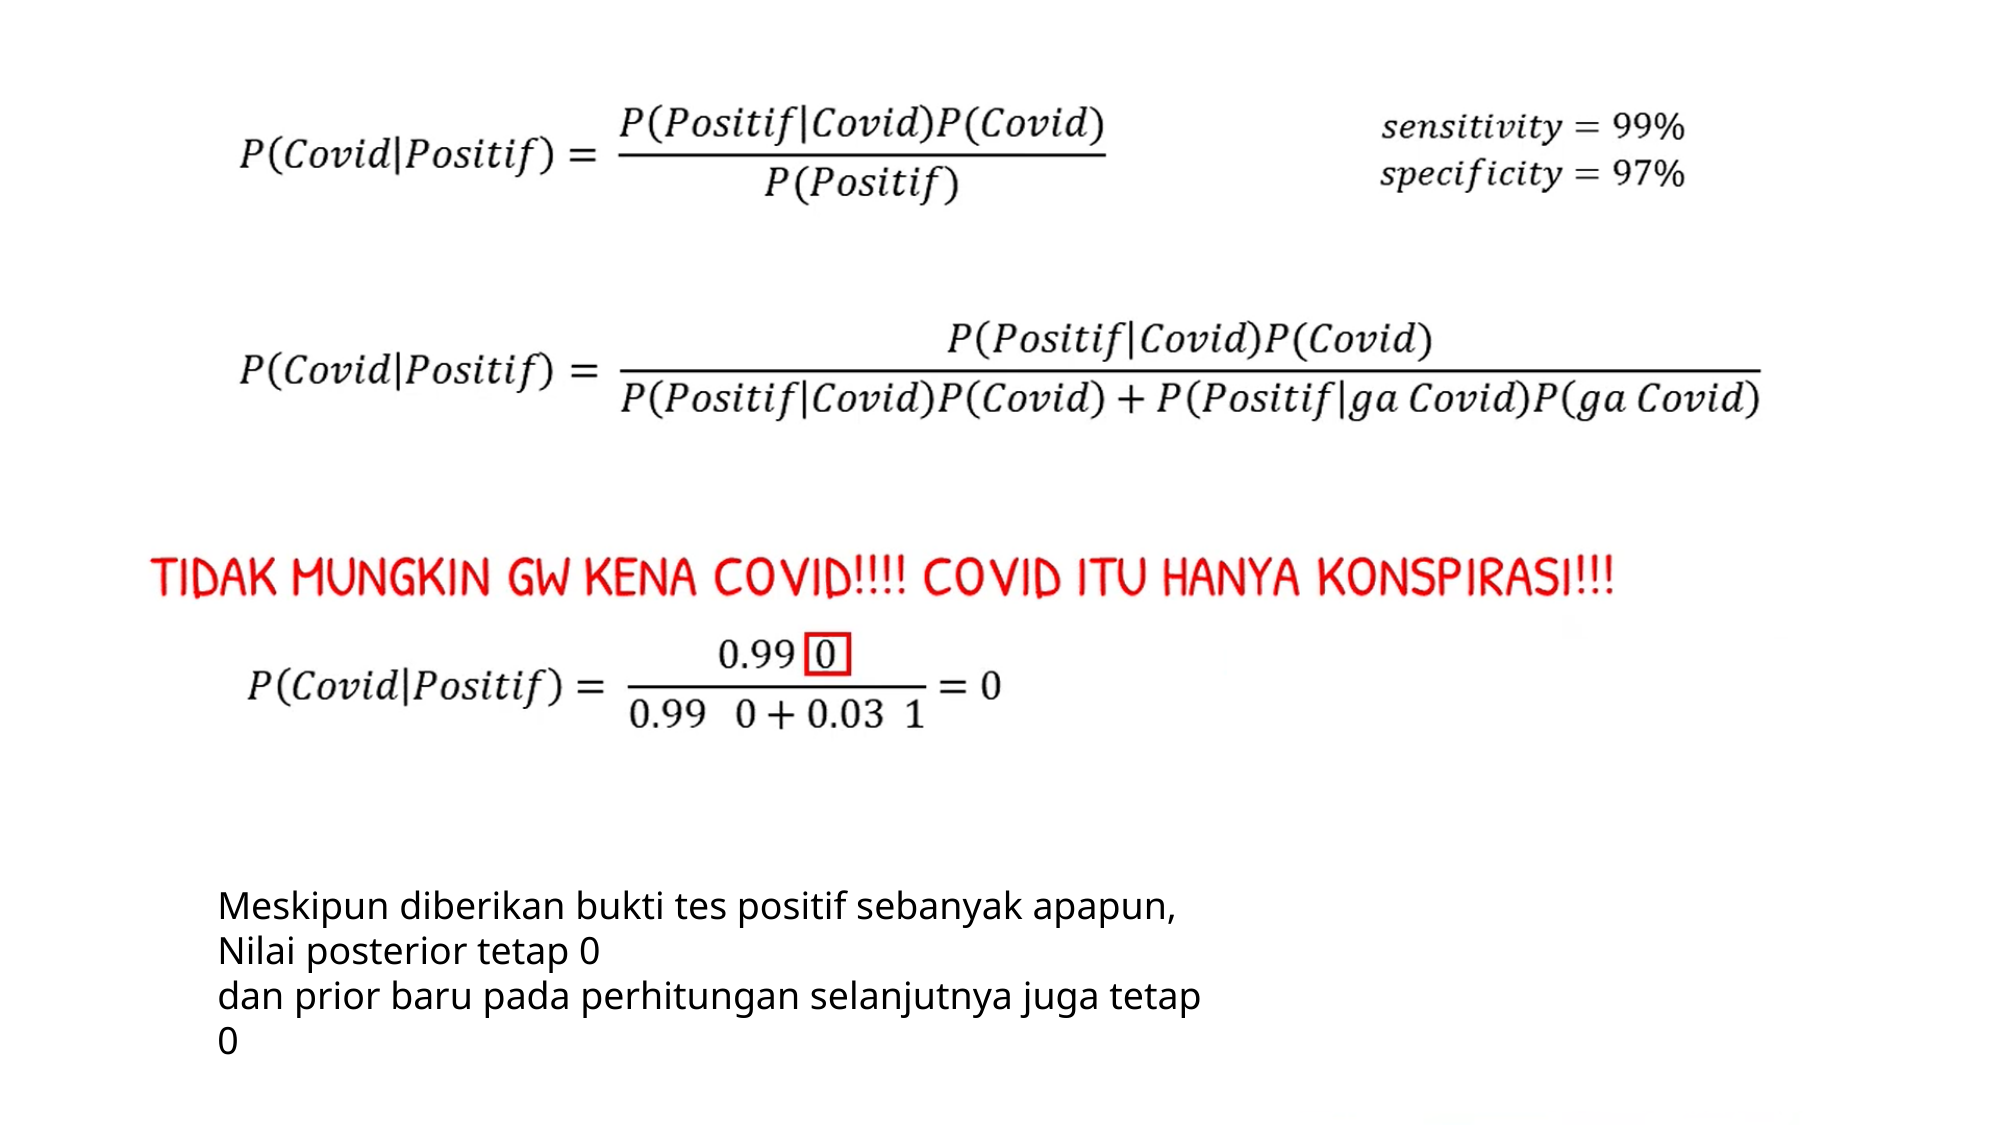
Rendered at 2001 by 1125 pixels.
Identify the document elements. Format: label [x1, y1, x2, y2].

text_box [0, 0, 2000, 1125]
